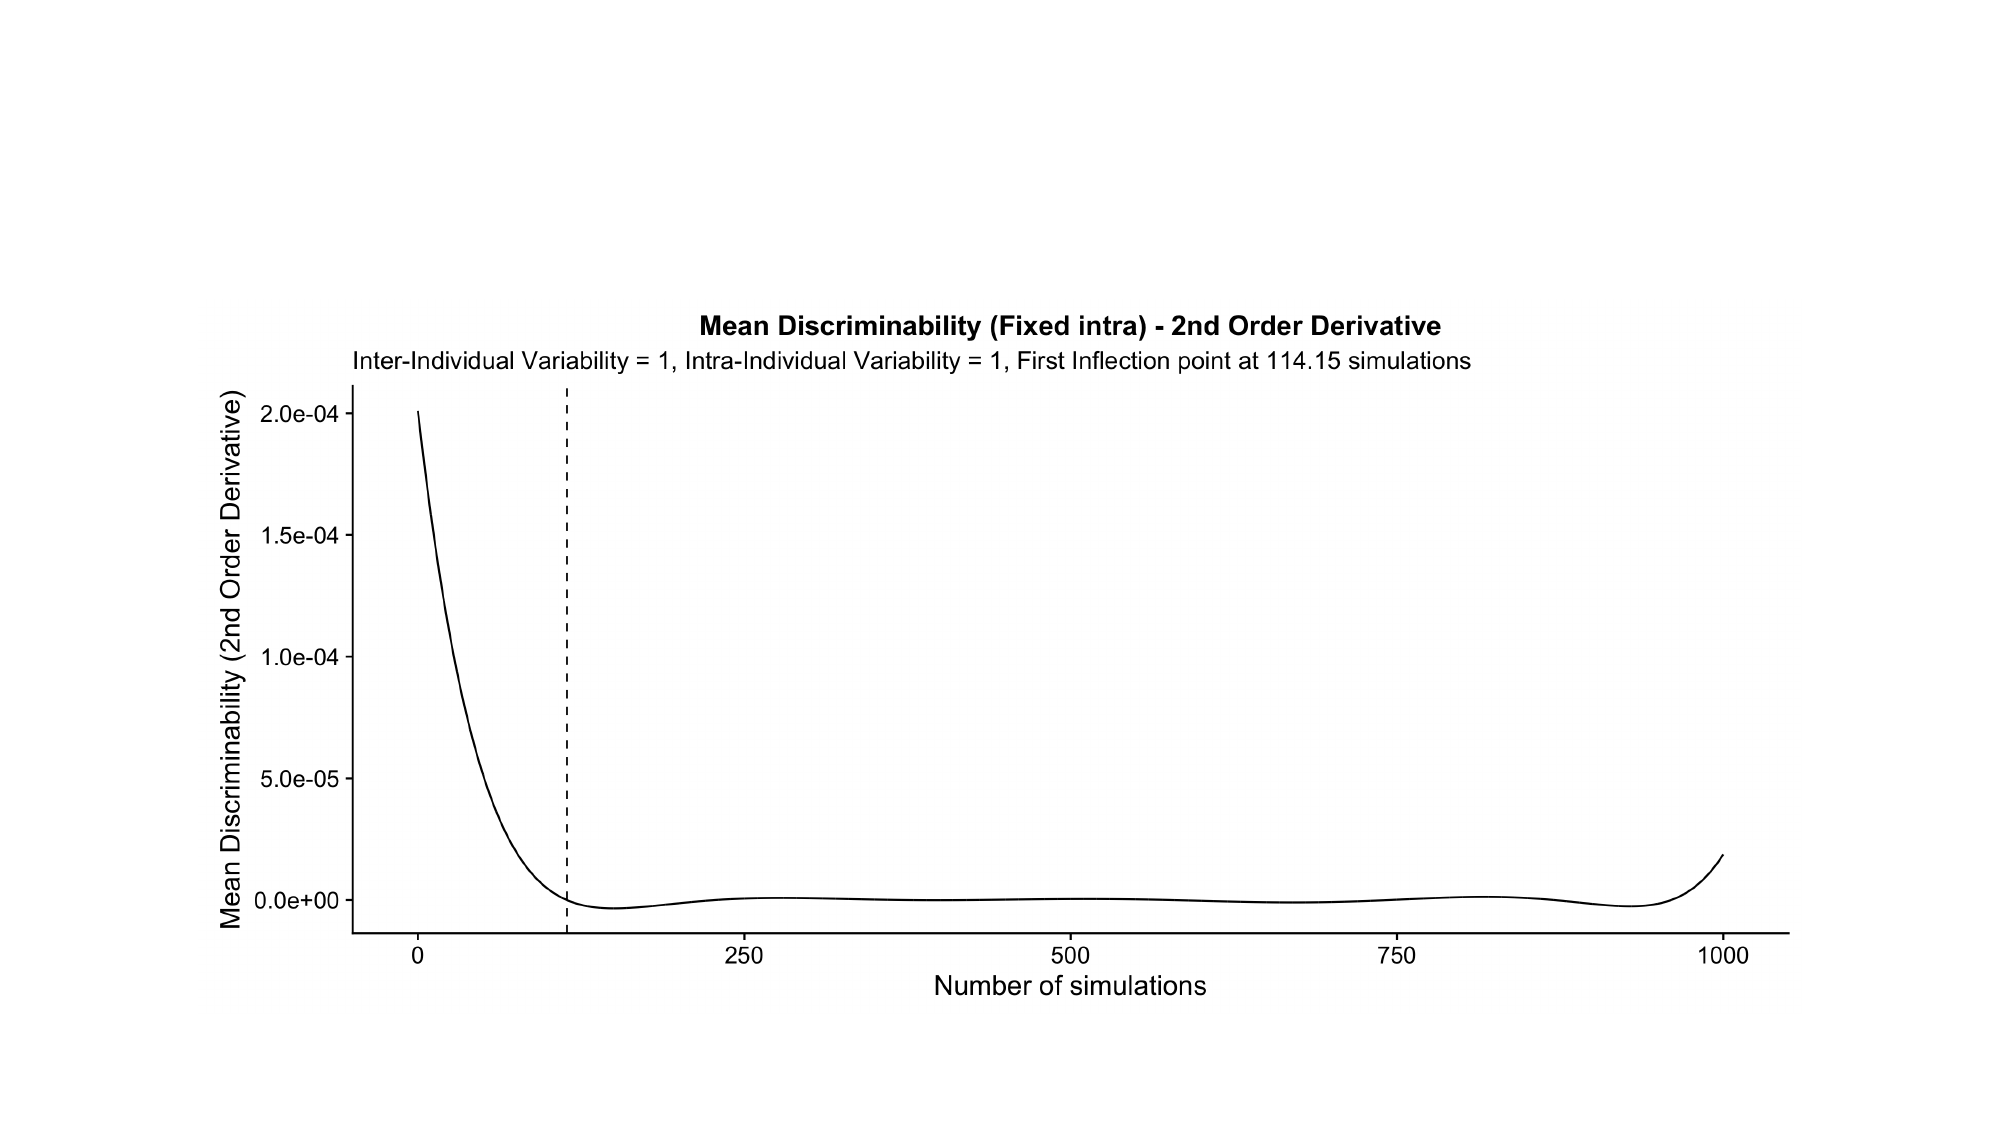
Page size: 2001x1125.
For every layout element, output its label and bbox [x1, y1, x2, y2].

list [198, 299, 1802, 1014]
